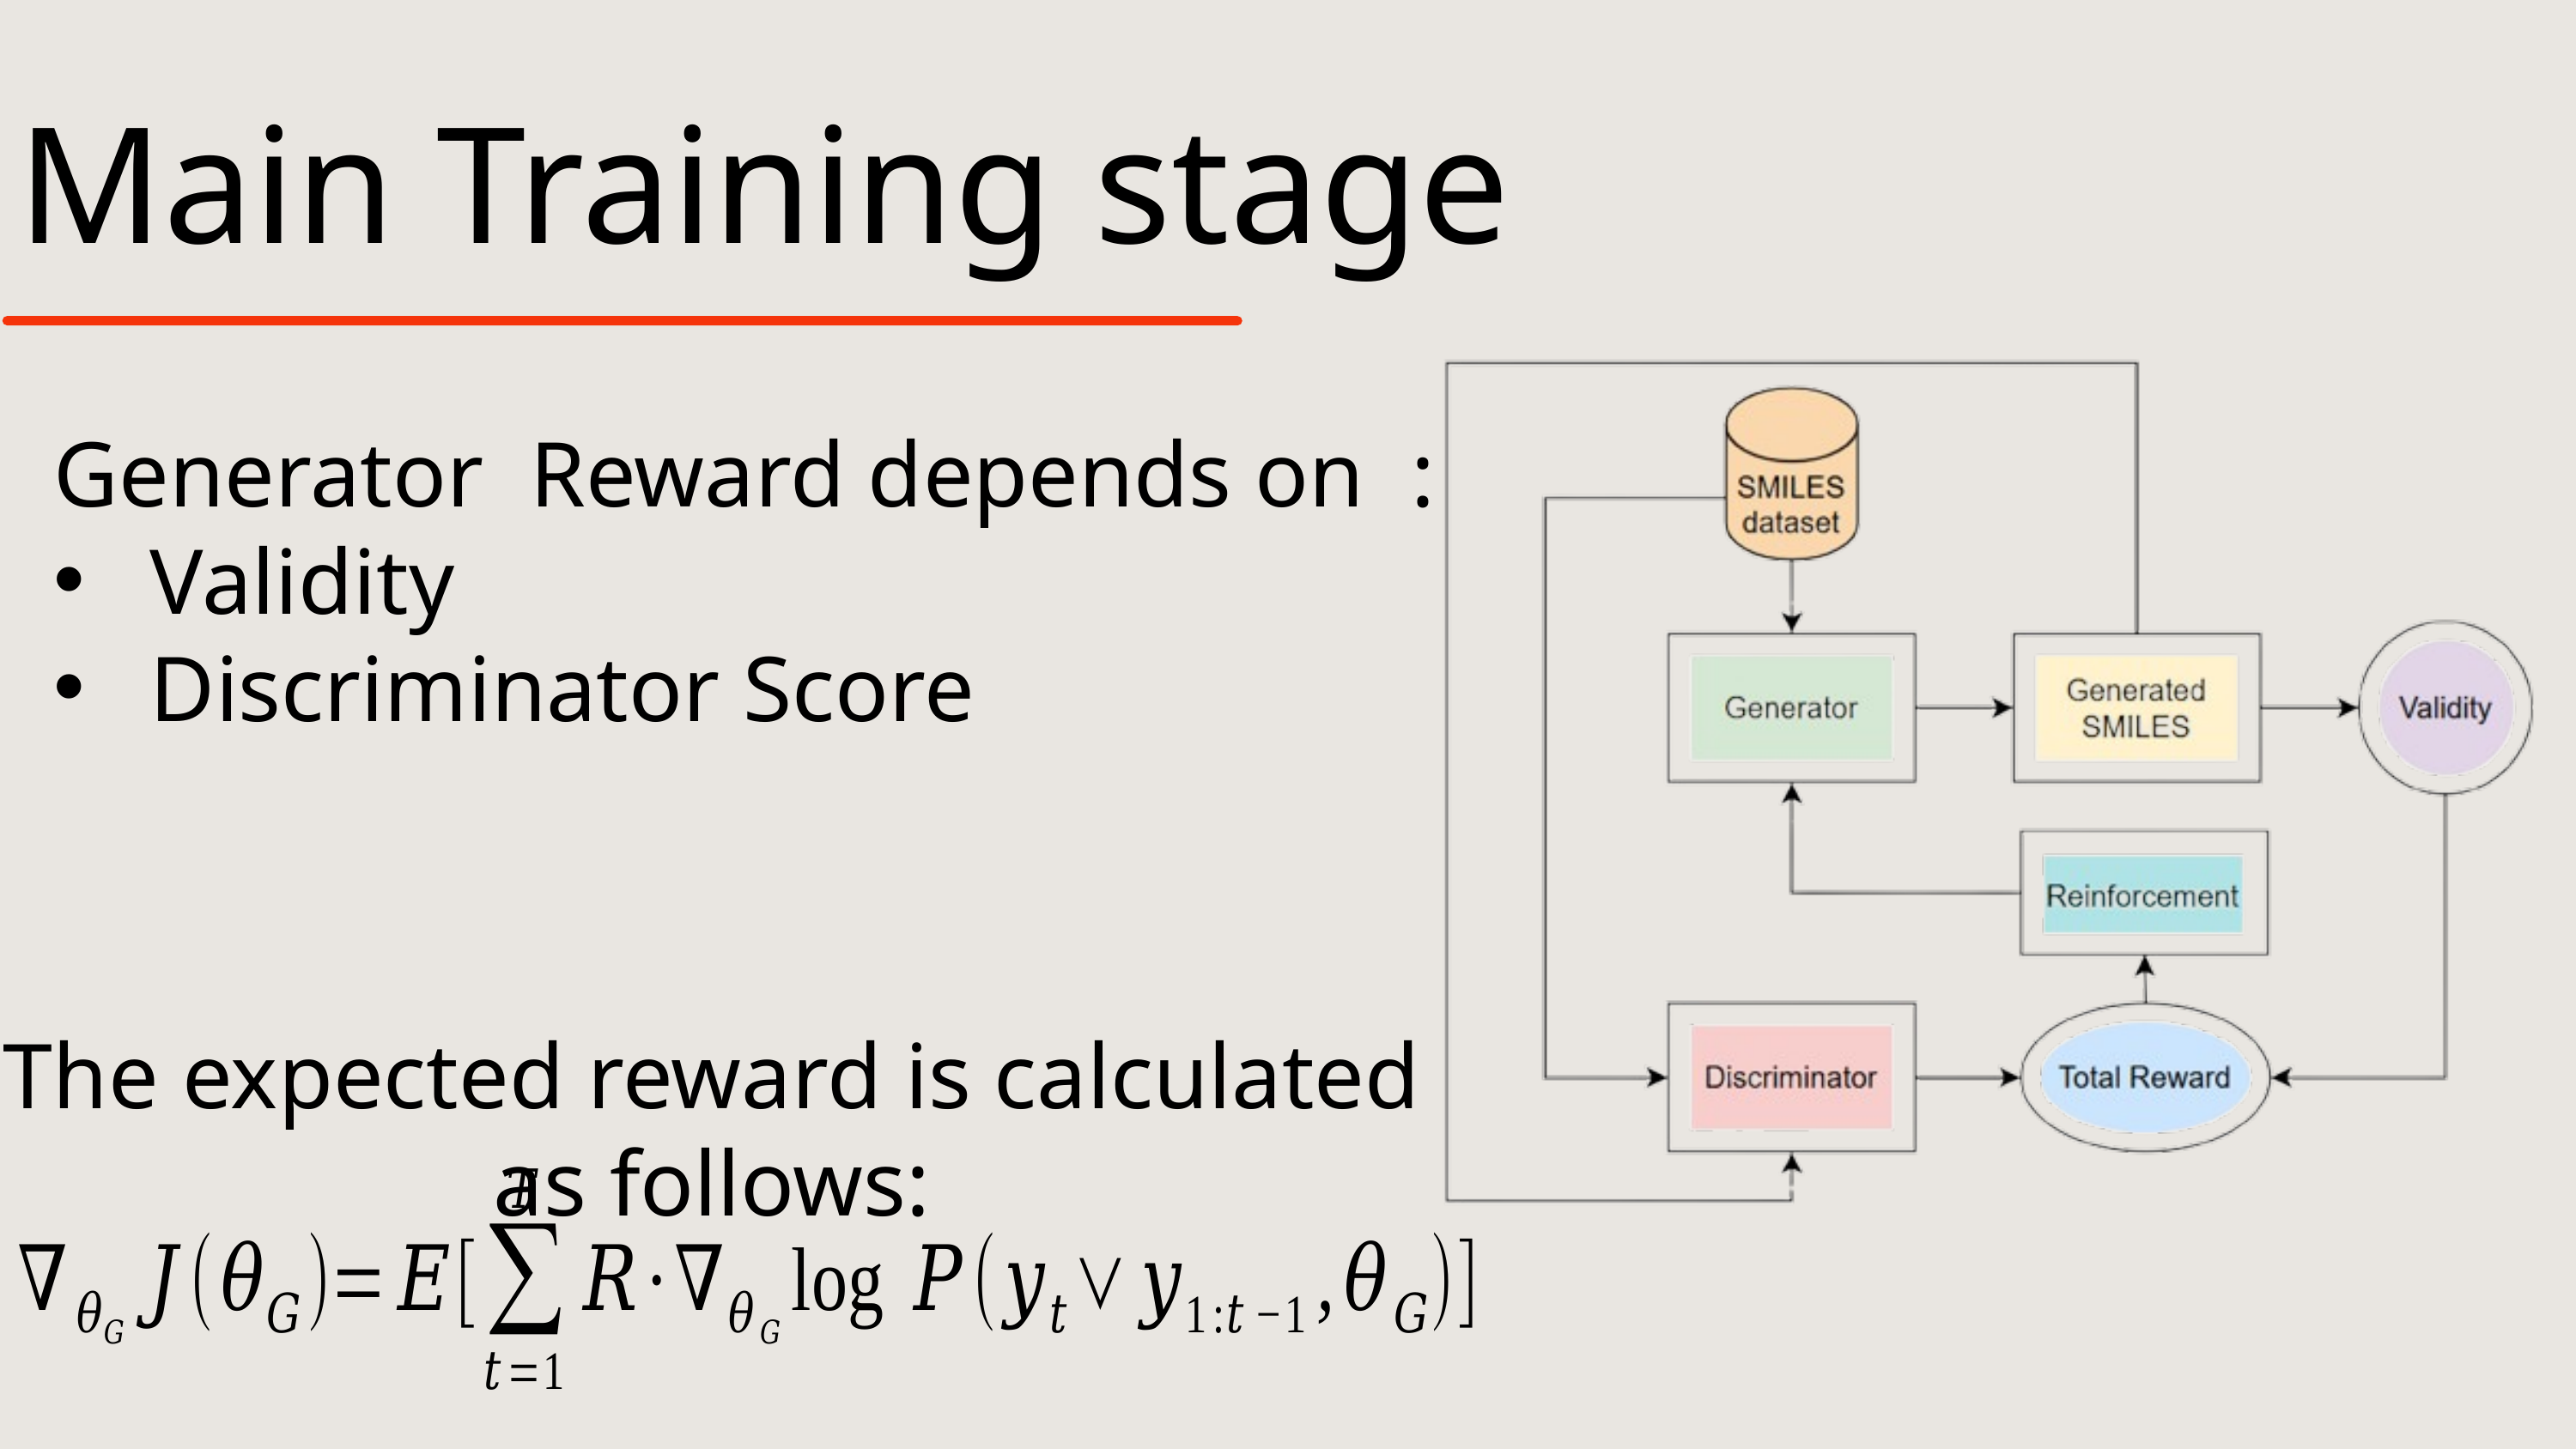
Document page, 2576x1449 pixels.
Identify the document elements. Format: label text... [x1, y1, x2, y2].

text_box Generator Reward depends on : Validity Discriminator Score [53, 417, 1445, 740]
text_box The expected reward is calculated as follows: [0, 1019, 1379, 1234]
text_box Main Training stage [17, 82, 2559, 276]
text_box [1379, 320, 2576, 1260]
